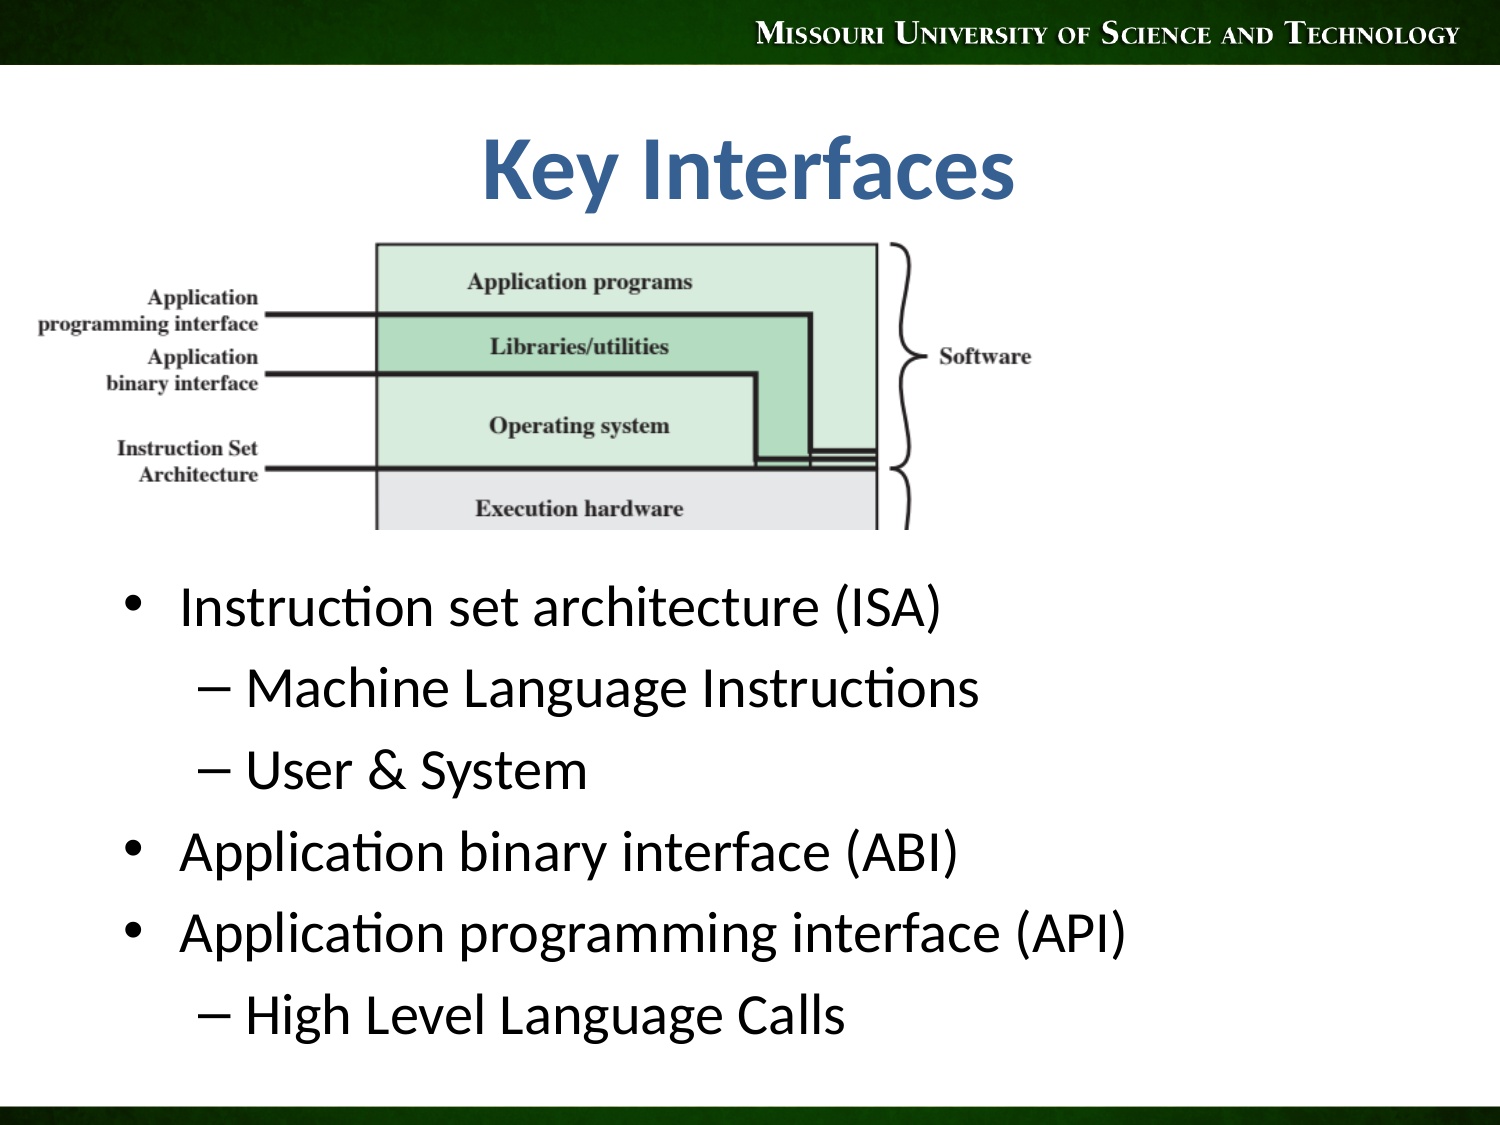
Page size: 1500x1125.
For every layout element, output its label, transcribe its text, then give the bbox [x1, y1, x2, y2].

list Instruction set architecture (ISA) Machine Language Instructions User & System Application binary interface (ABI) Application programming interface (API) High Level Language Calls [108, 560, 1395, 1025]
picture [0, 0, 1500, 1125]
title Key Interfaces [108, 74, 1392, 250]
